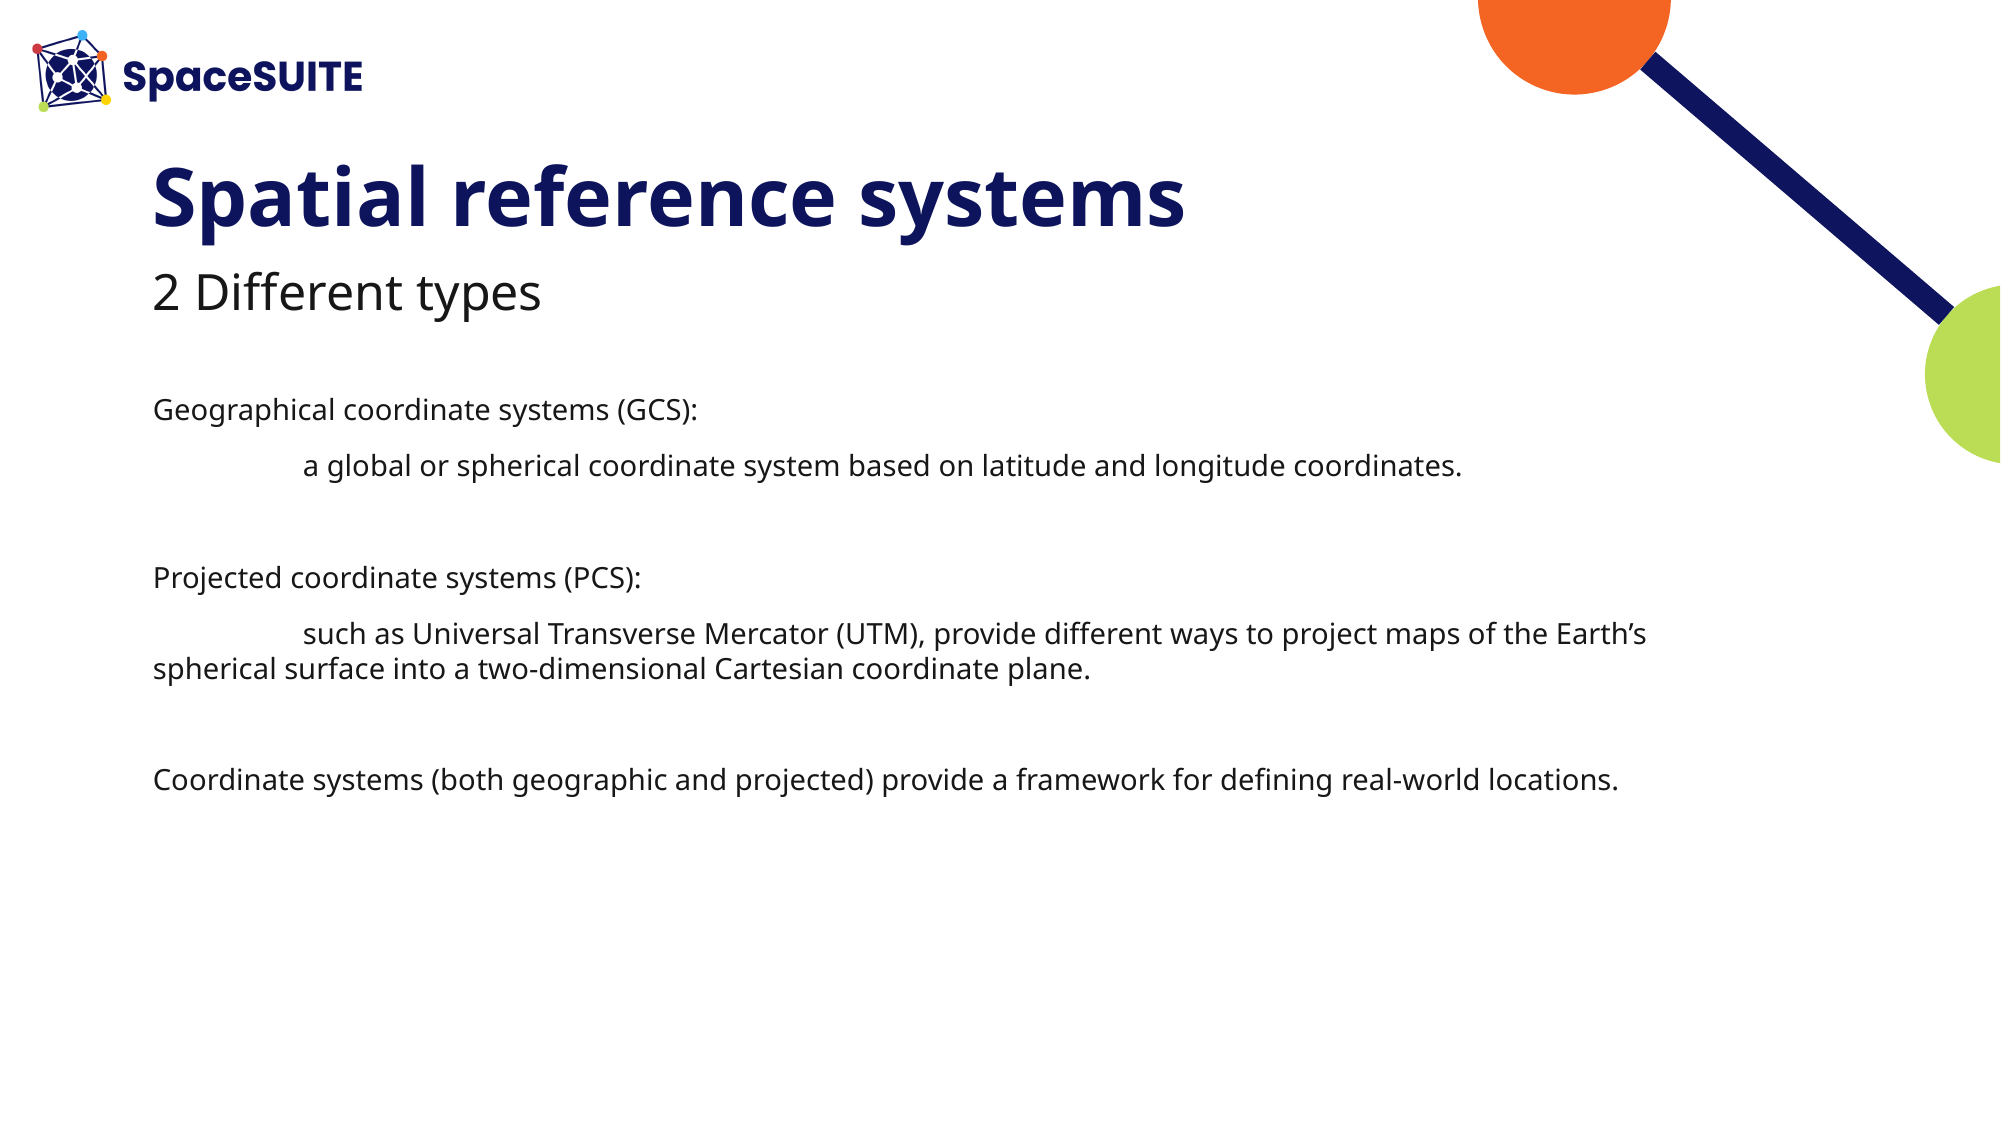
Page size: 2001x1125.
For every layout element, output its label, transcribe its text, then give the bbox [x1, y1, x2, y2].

list Geographical coordinate systems (GCS): a global or spherical coordinate system based on latitude and longitude coordinates. Projected coordinate systems (PCS): such as Universal Transverse Mercator (UTM), provide different ways to project maps of the Earth’s spherical surface into a two-dimensional Cartesian coordinate plane. Coordinate systems (both geographic and projected) provide a framework for defining real-world locations. [137, 384, 1842, 949]
title Spatial reference systems [137, 138, 1672, 251]
list 2 Different types [137, 252, 1521, 340]
picture [32, 30, 362, 112]
